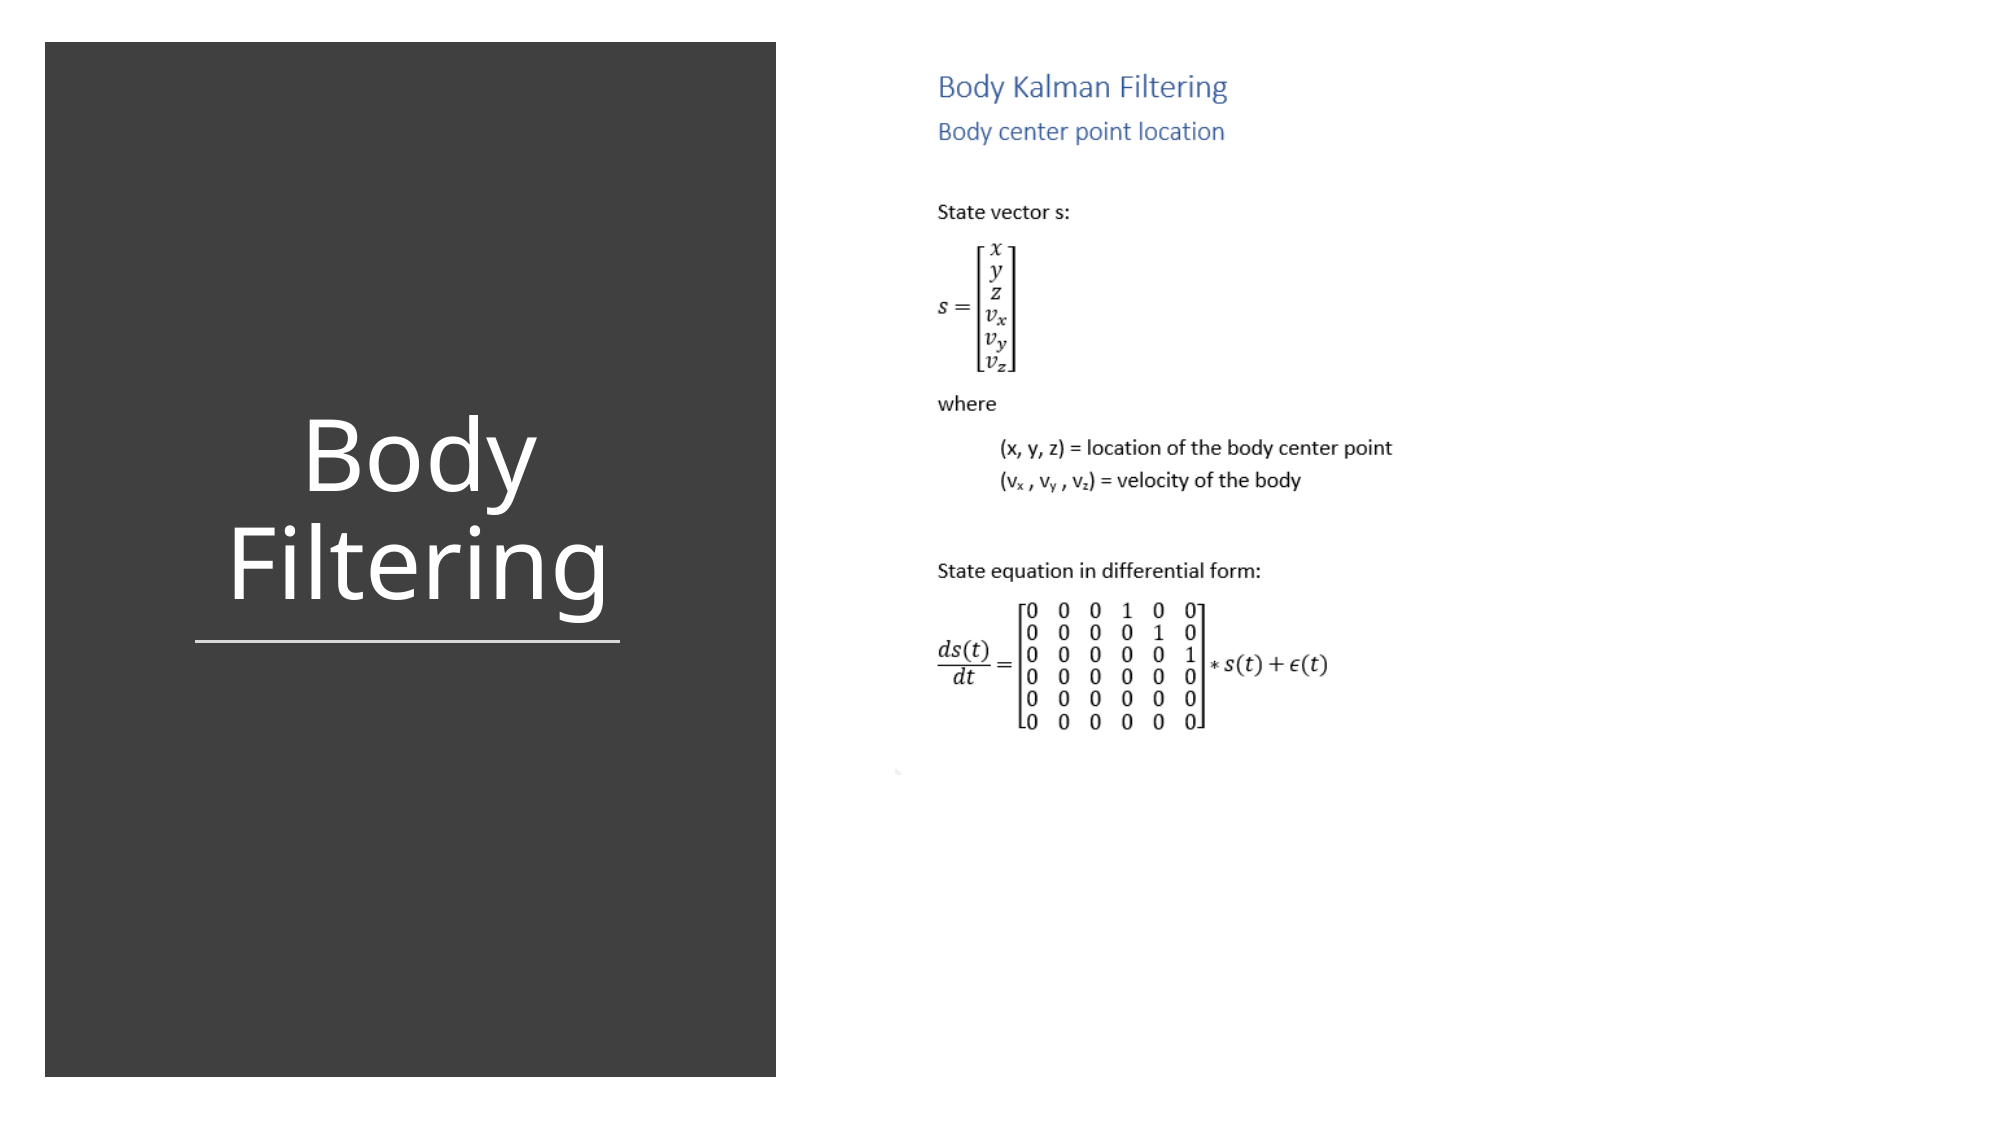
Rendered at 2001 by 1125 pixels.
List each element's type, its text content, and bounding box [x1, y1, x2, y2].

text_box Body Filtering [82, 149, 756, 629]
text_box [54, 52, 767, 1067]
picture [895, 52, 1454, 775]
